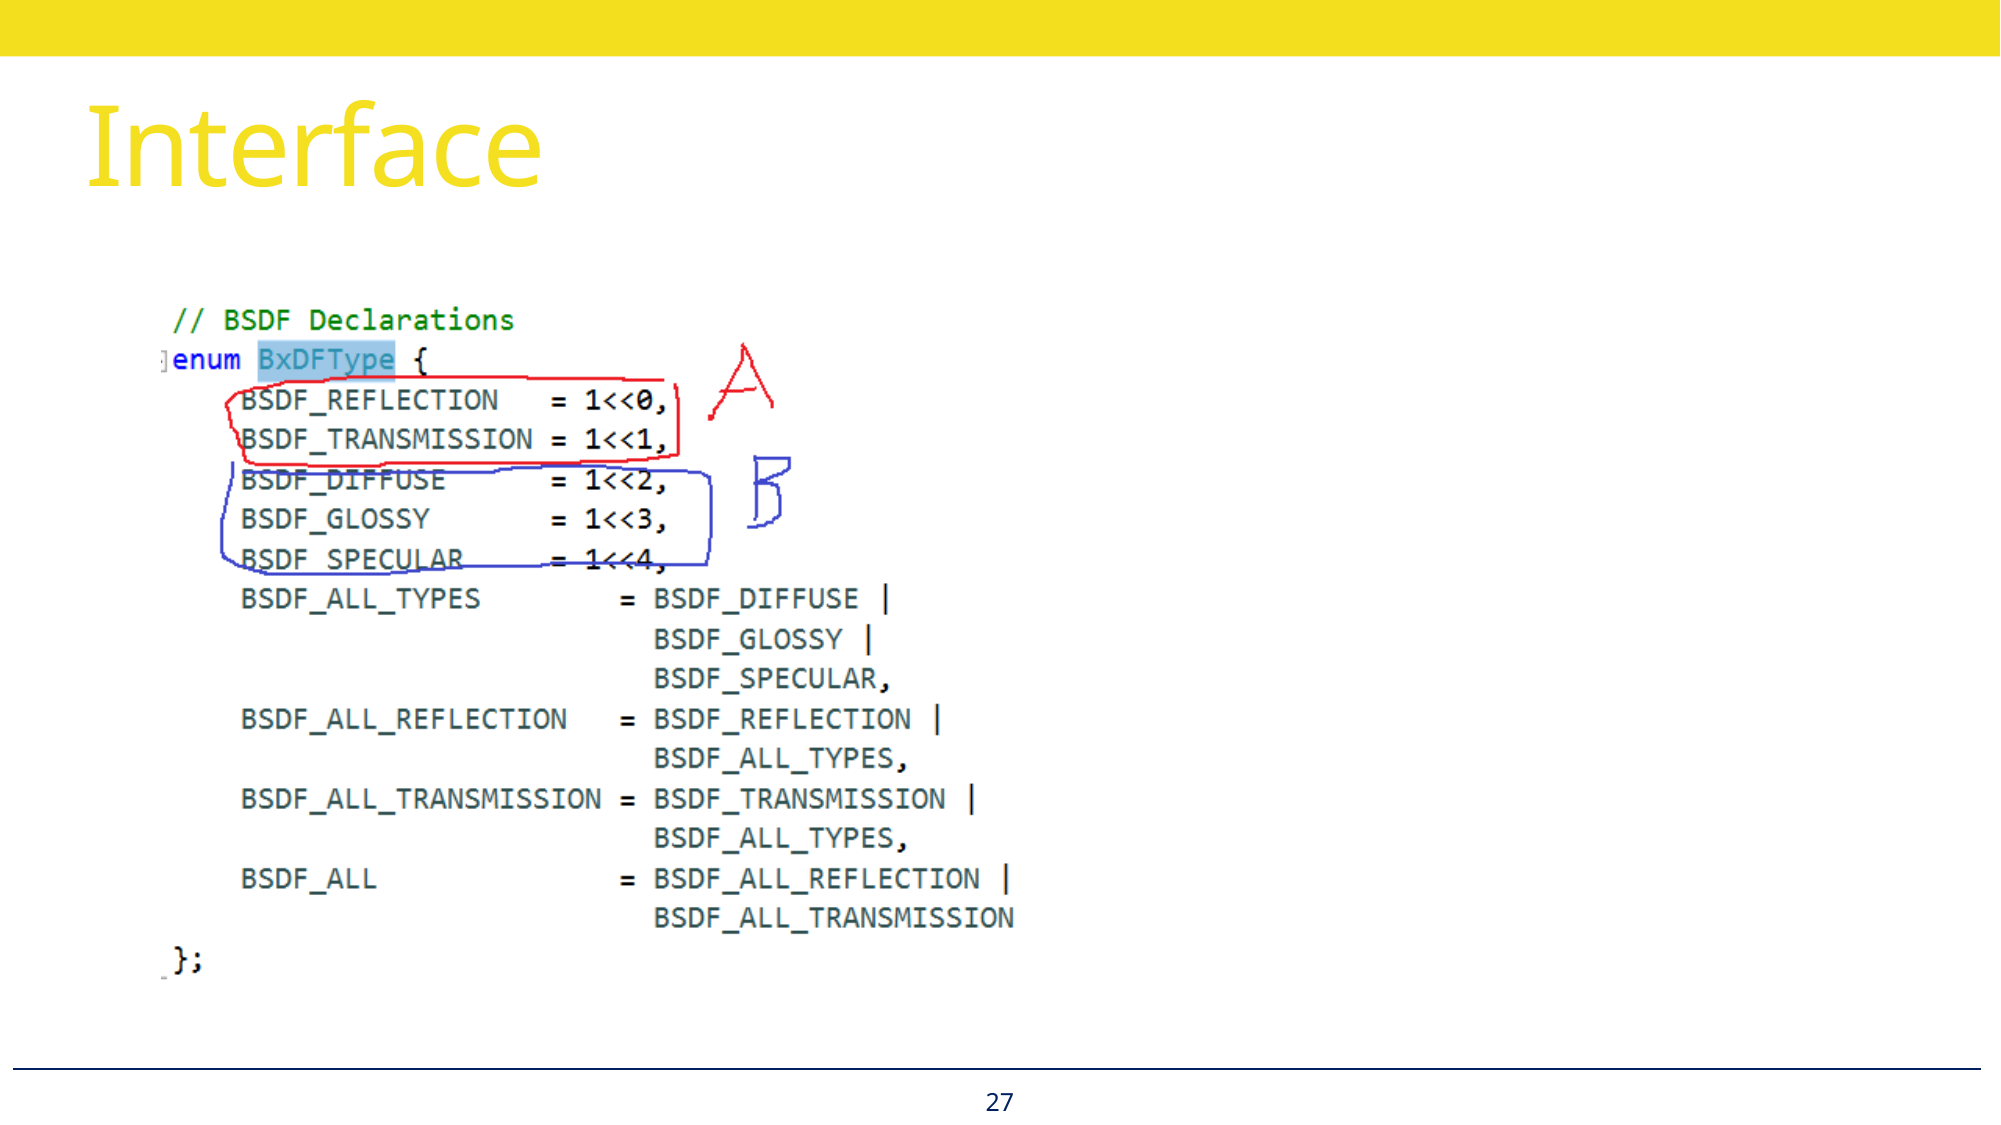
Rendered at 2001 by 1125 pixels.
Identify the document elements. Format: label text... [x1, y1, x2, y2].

slide_number 27 [916, 1078, 1084, 1125]
picture [161, 299, 1058, 992]
title Interface [85, 89, 1915, 212]
